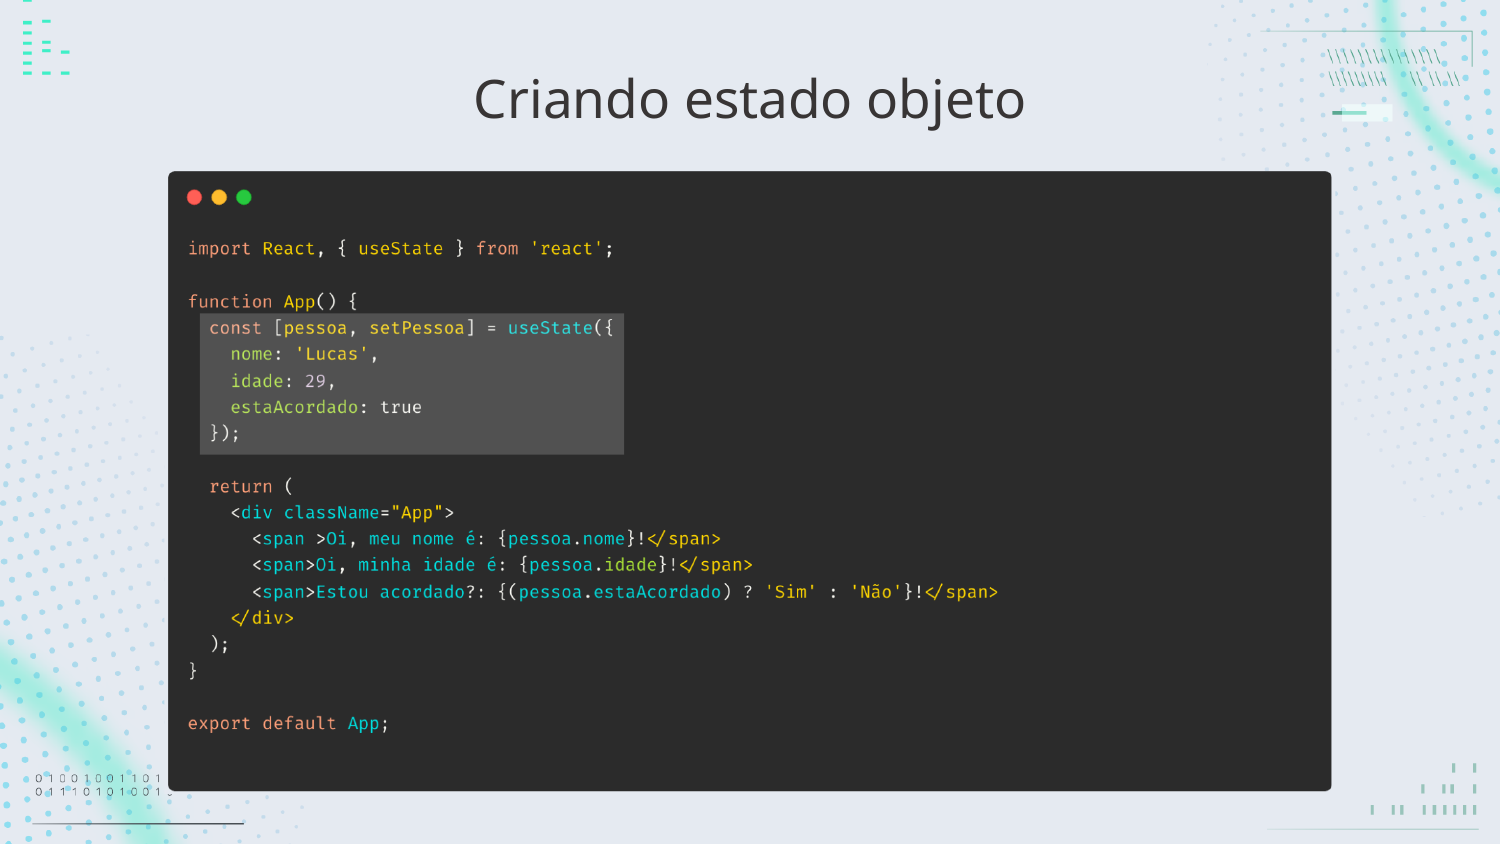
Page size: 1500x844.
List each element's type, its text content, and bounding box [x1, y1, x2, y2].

picture [0, 0, 1500, 844]
title Criando estado objeto [93, 51, 1407, 145]
